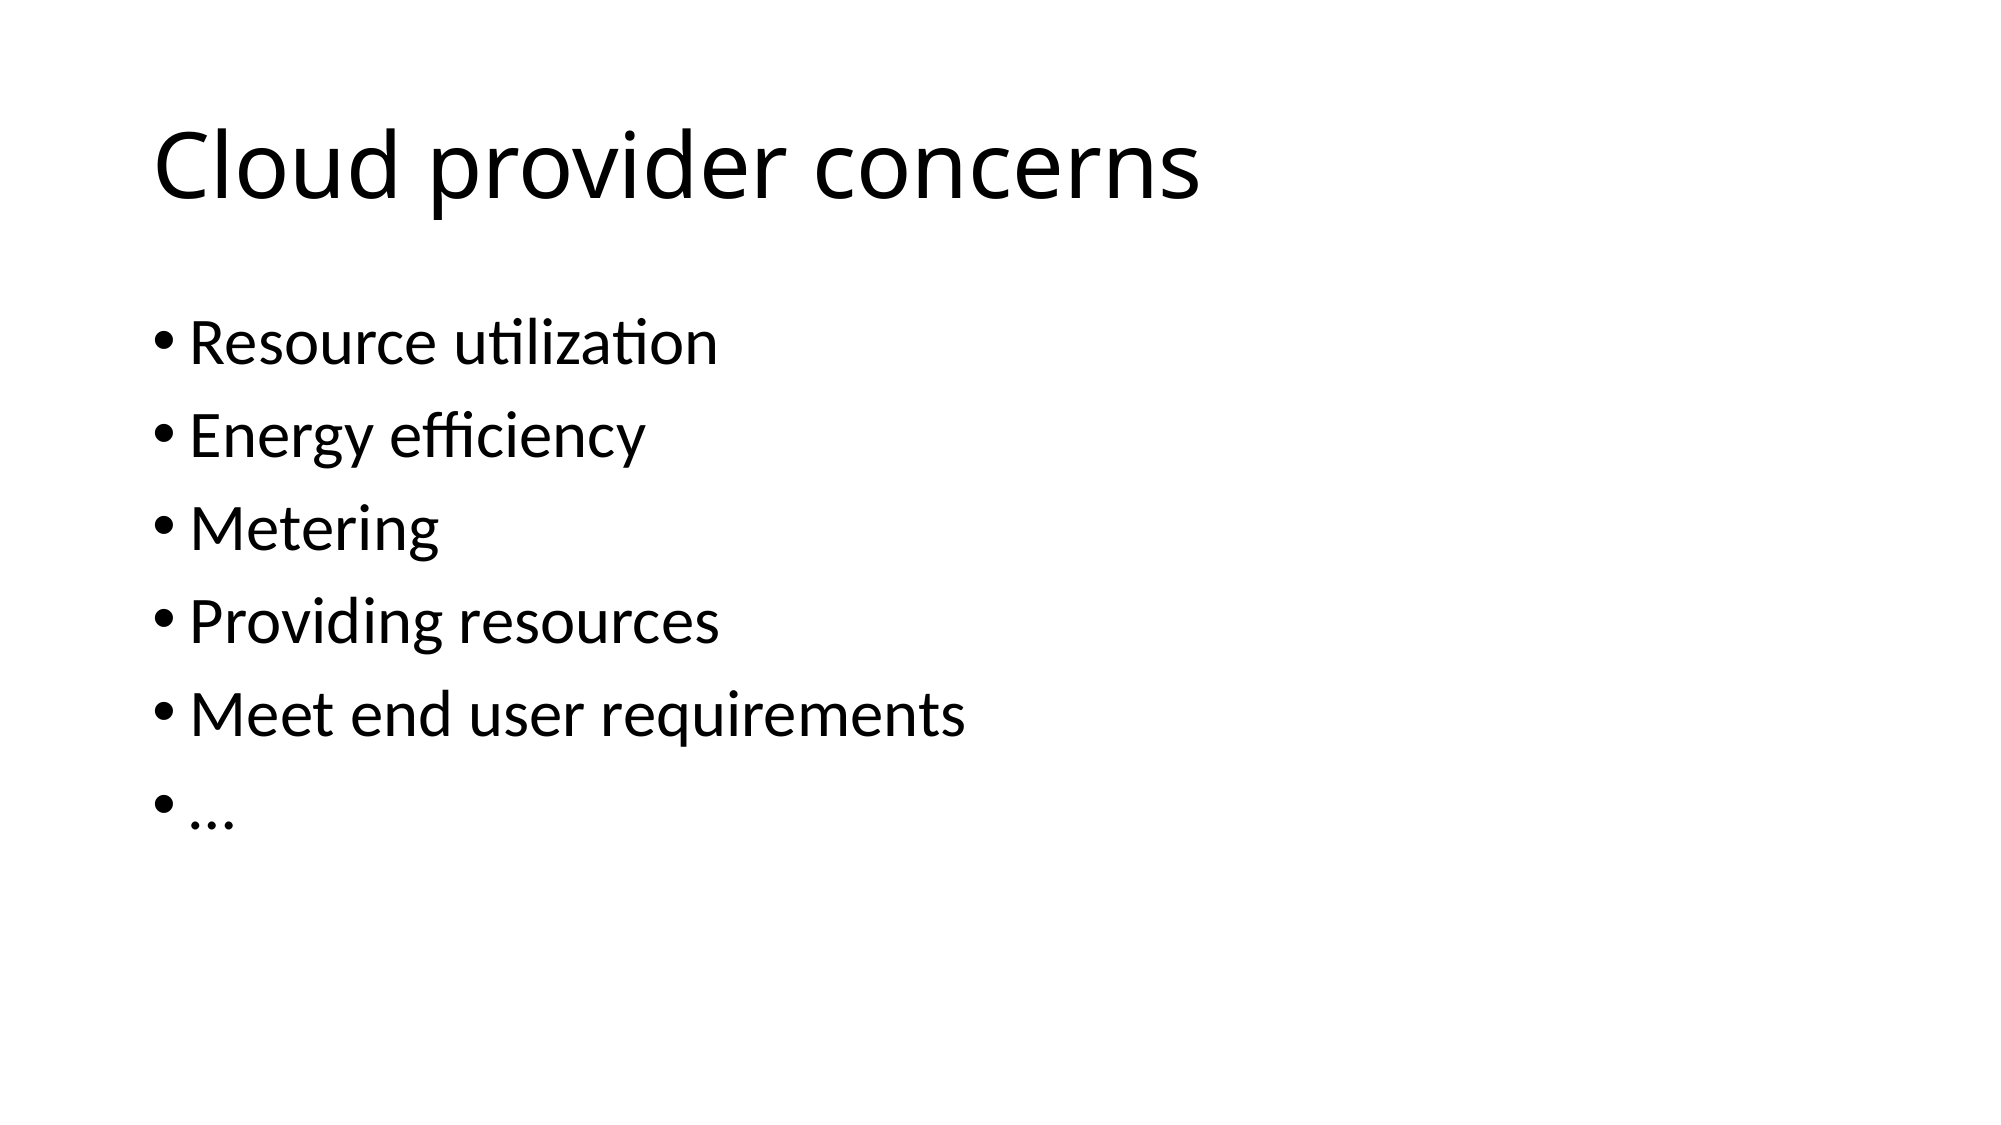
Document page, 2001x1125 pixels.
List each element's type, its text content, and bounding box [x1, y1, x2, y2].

title Cloud provider concerns [137, 59, 1863, 278]
list Resource utilization Energy efficiency Metering Providing resources Meet end user requirements … [137, 299, 1863, 1014]
